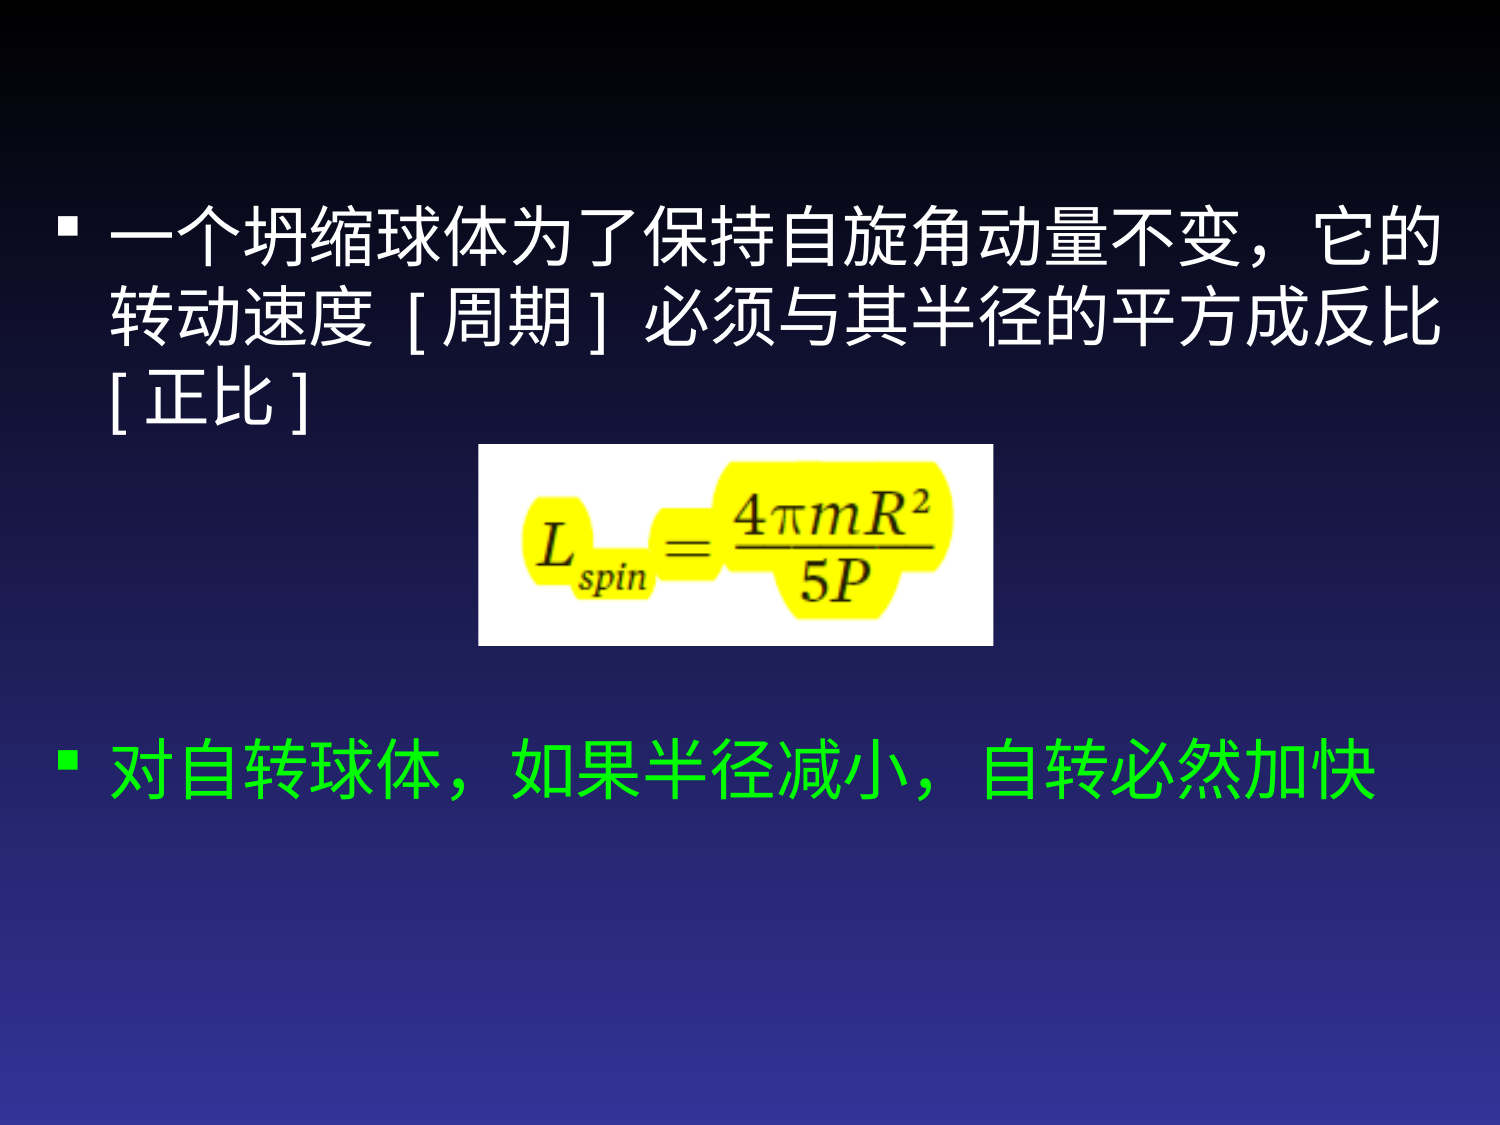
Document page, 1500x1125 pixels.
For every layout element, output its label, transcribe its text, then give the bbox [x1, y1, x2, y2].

picture [478, 443, 994, 646]
list 一个坍缩球体为了保持自旋角动量不变，它的转动速度 [周期] 必须与其半径的平方成反比[正比] 对自转球体，如果半径减小，自转必然加快 [37, 187, 1475, 1050]
